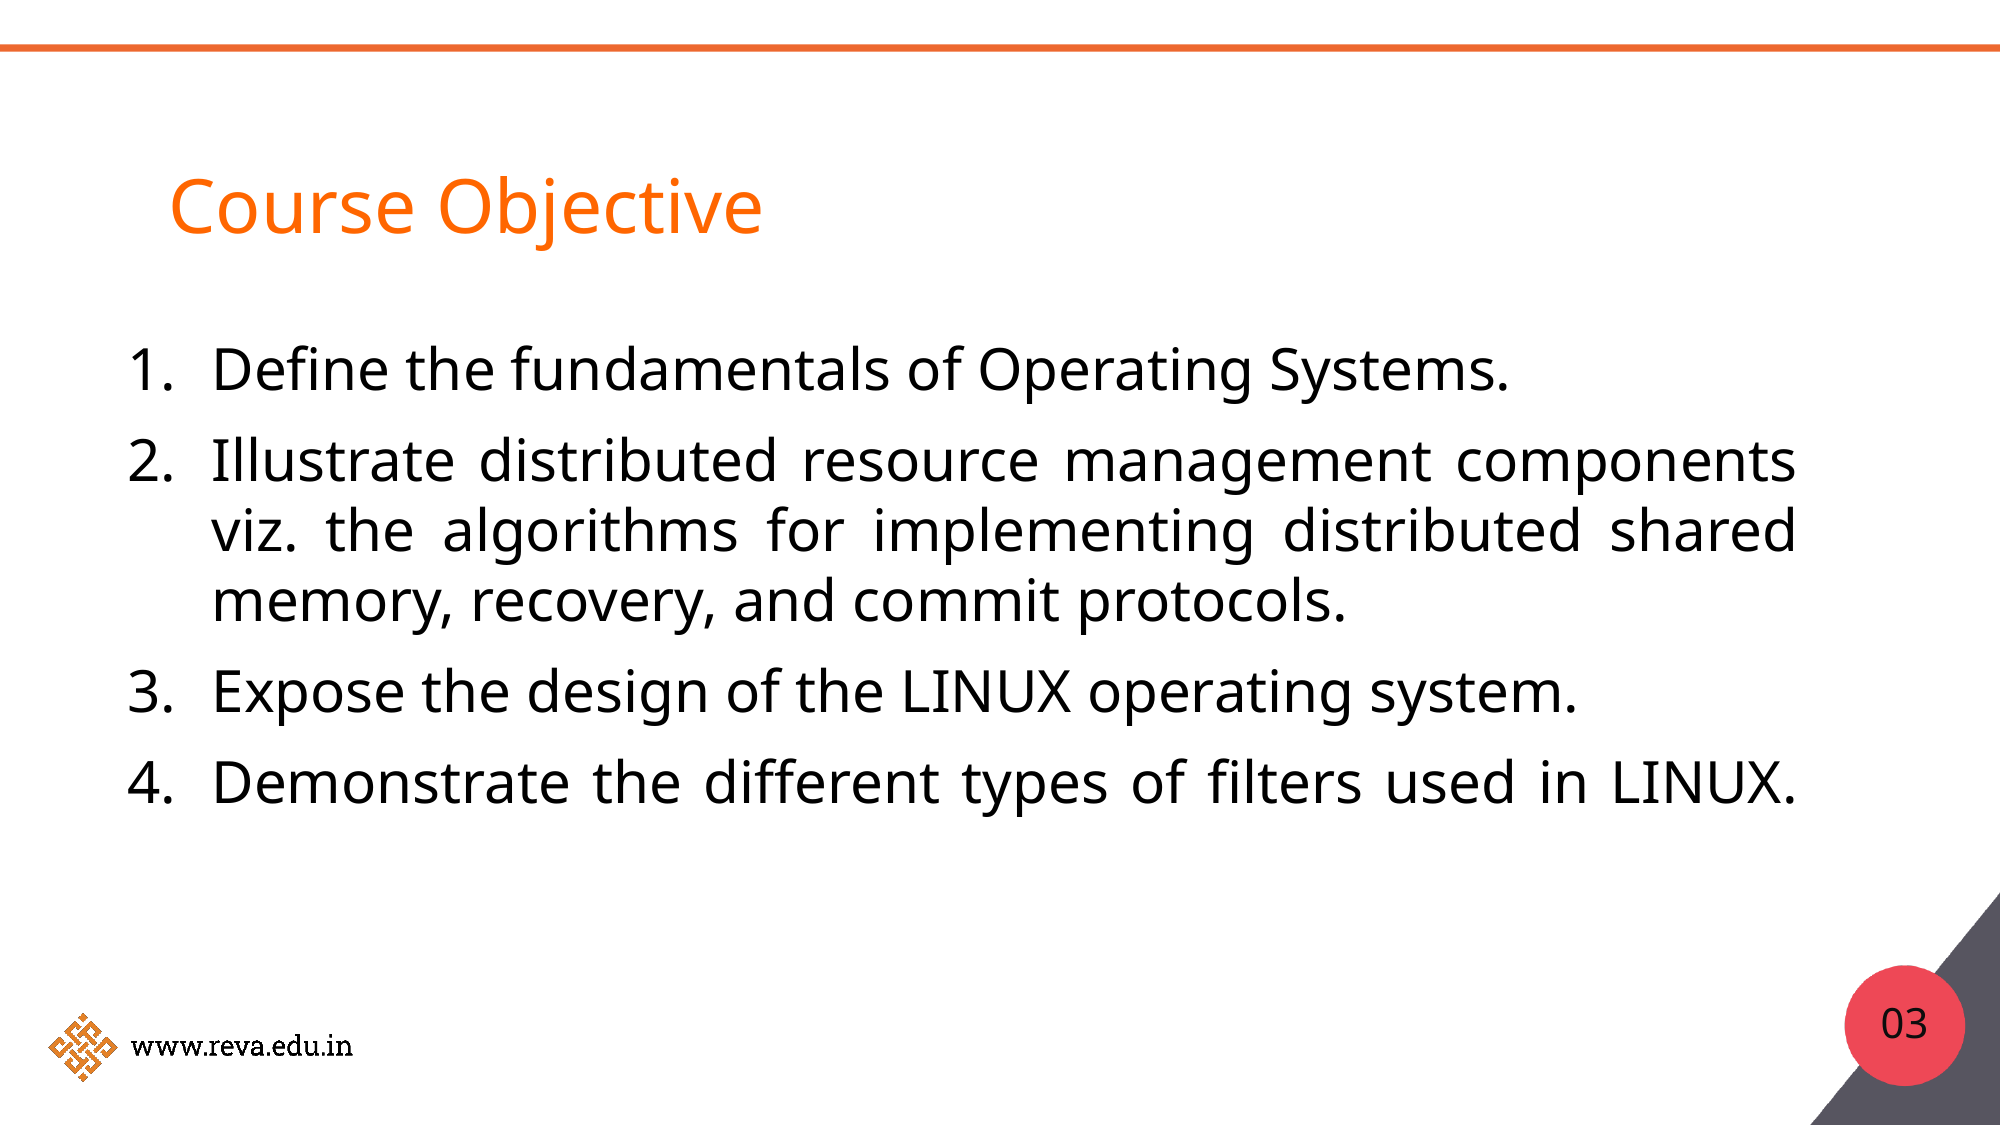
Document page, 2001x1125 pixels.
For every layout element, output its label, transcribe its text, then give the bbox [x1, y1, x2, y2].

picture [31, 1003, 366, 1092]
text_box Define the fundamentals of Operating Systems. Illustrate distributed resource management components viz. the algorithms for implementing distributed shared memory, recovery, and commit protocols. Expose the design of the LINUX operating system. Demonstrate the different types of filters used in LINUX. [112, 324, 1813, 773]
title Course Objective [153, 115, 1429, 304]
text_box 03 [1865, 989, 1944, 1054]
picture [1801, 882, 2000, 1125]
